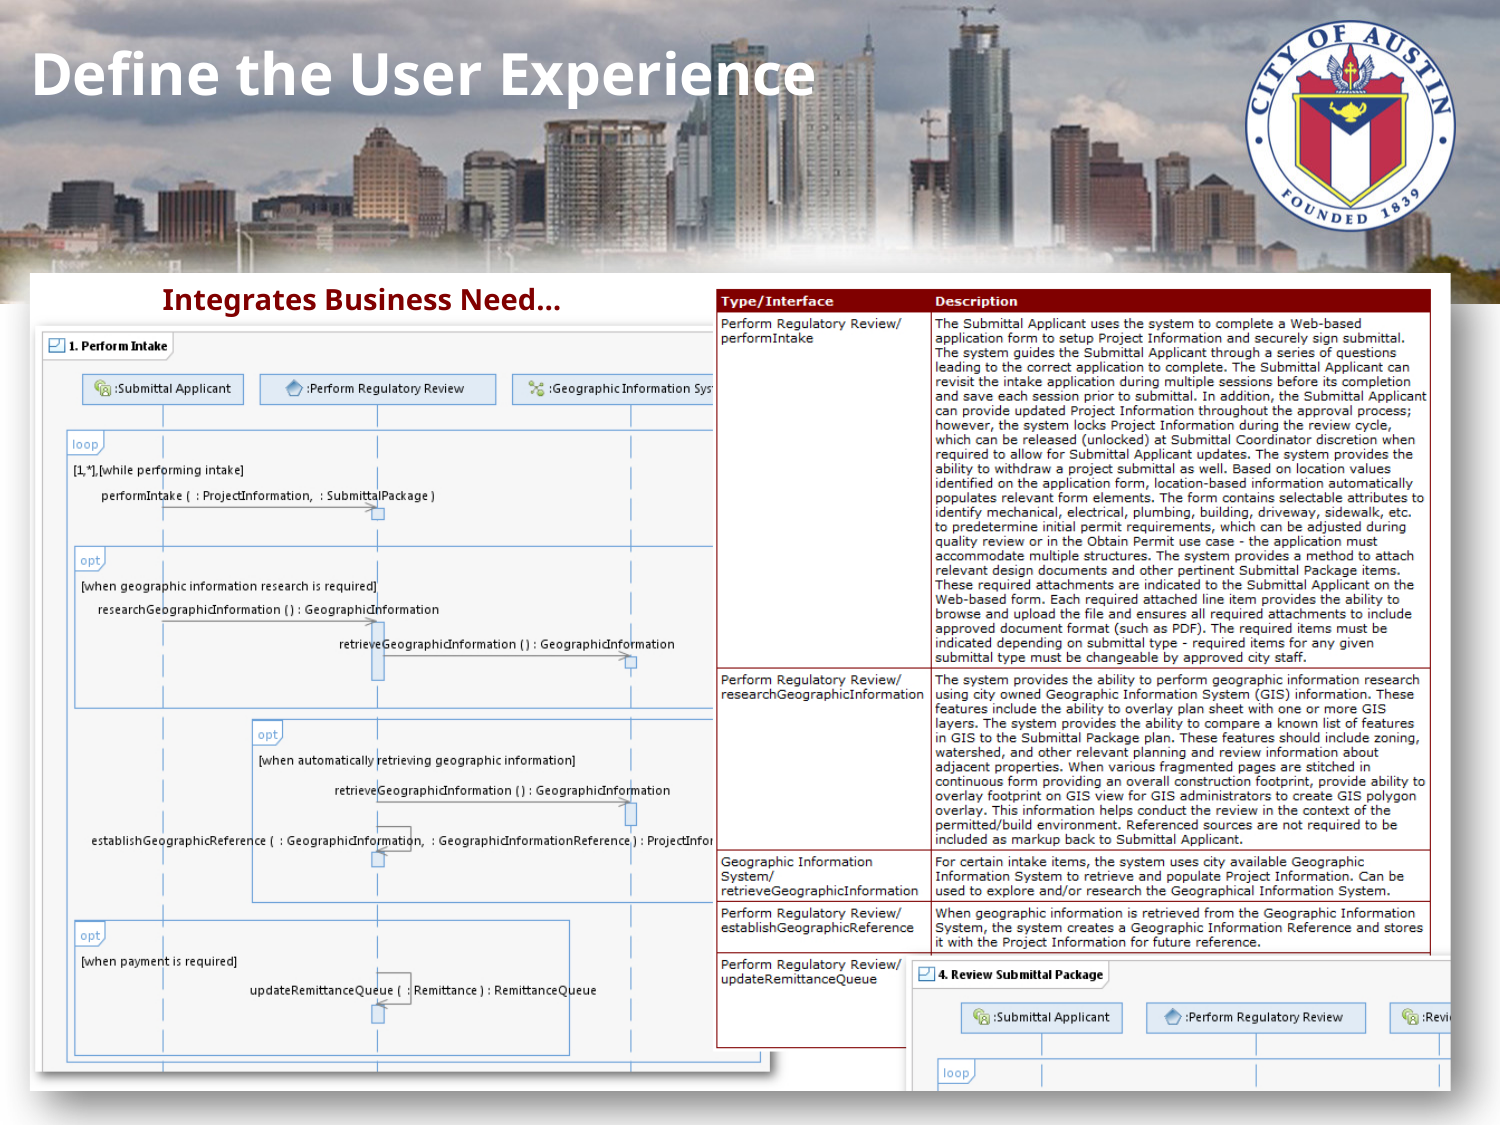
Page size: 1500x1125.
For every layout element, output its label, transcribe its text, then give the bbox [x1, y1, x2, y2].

title Define the User Experience [29, 38, 1500, 117]
picture [0, 0, 1500, 1091]
